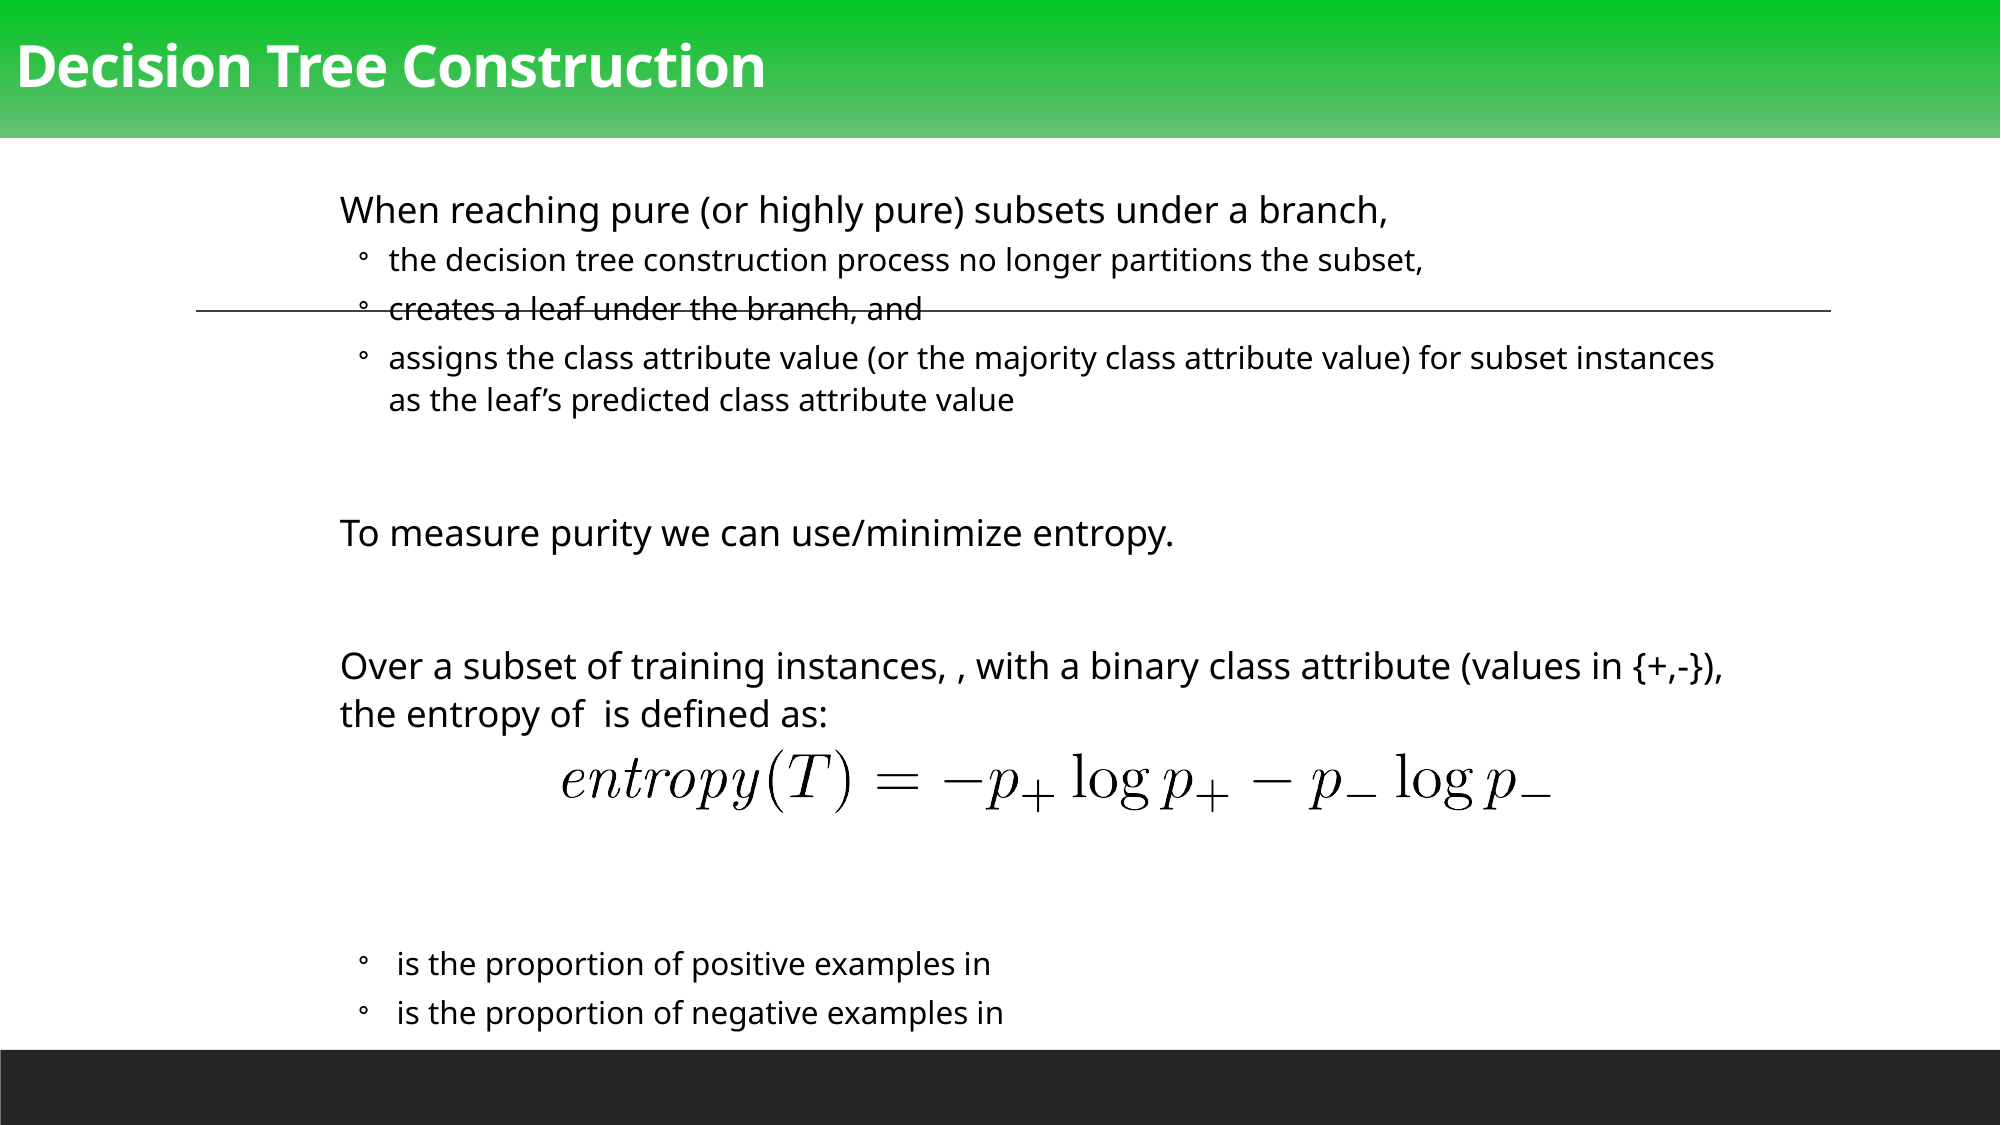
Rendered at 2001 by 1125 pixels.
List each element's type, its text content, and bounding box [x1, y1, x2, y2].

title Decision Tree Construction [0, 0, 2000, 138]
picture [561, 749, 1551, 813]
